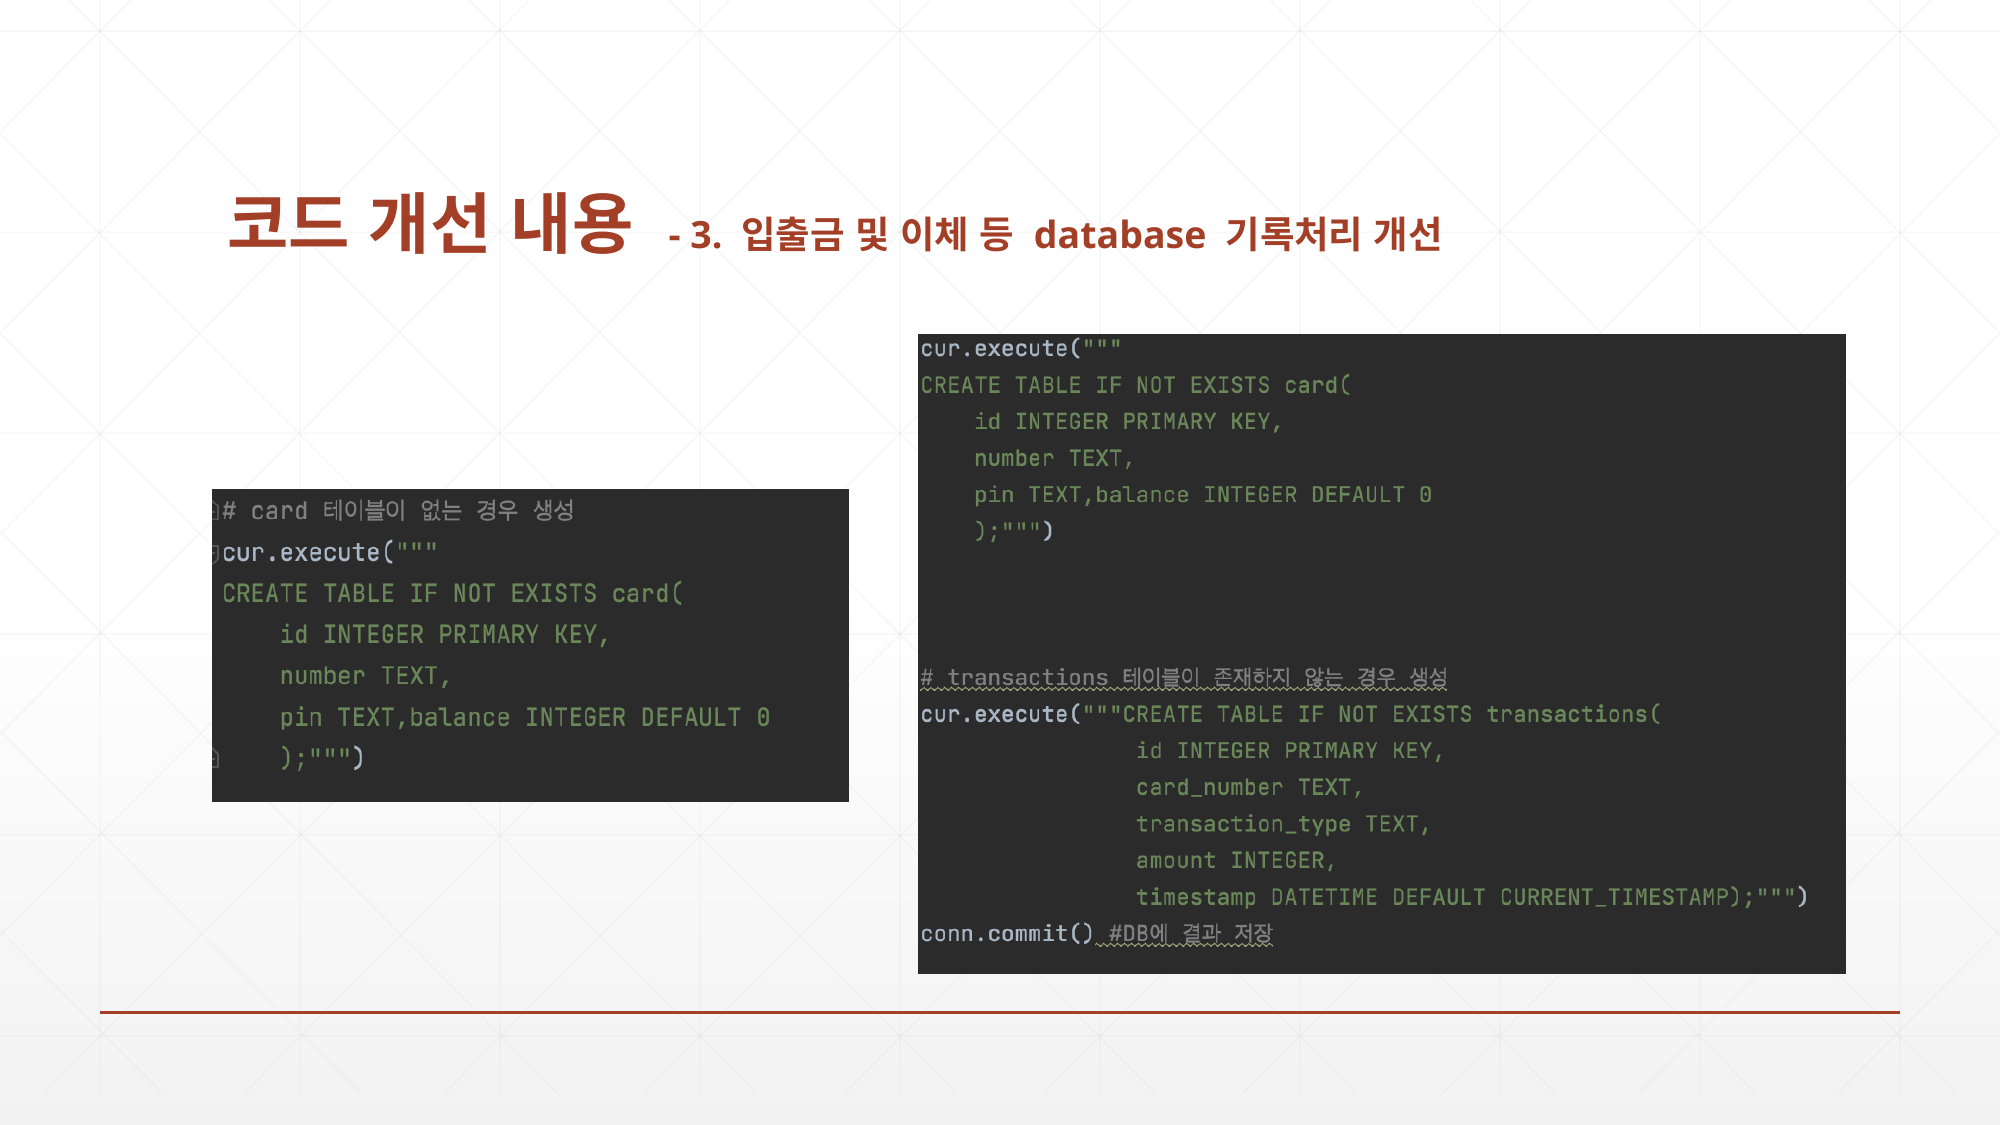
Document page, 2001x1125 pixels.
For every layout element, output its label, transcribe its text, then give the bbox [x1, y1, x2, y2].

title 코드 개선 내용 - 3. 입출금 및 이체 등 database 기록처리 개선 [212, 82, 1788, 271]
picture [918, 334, 1846, 975]
picture [212, 489, 849, 802]
